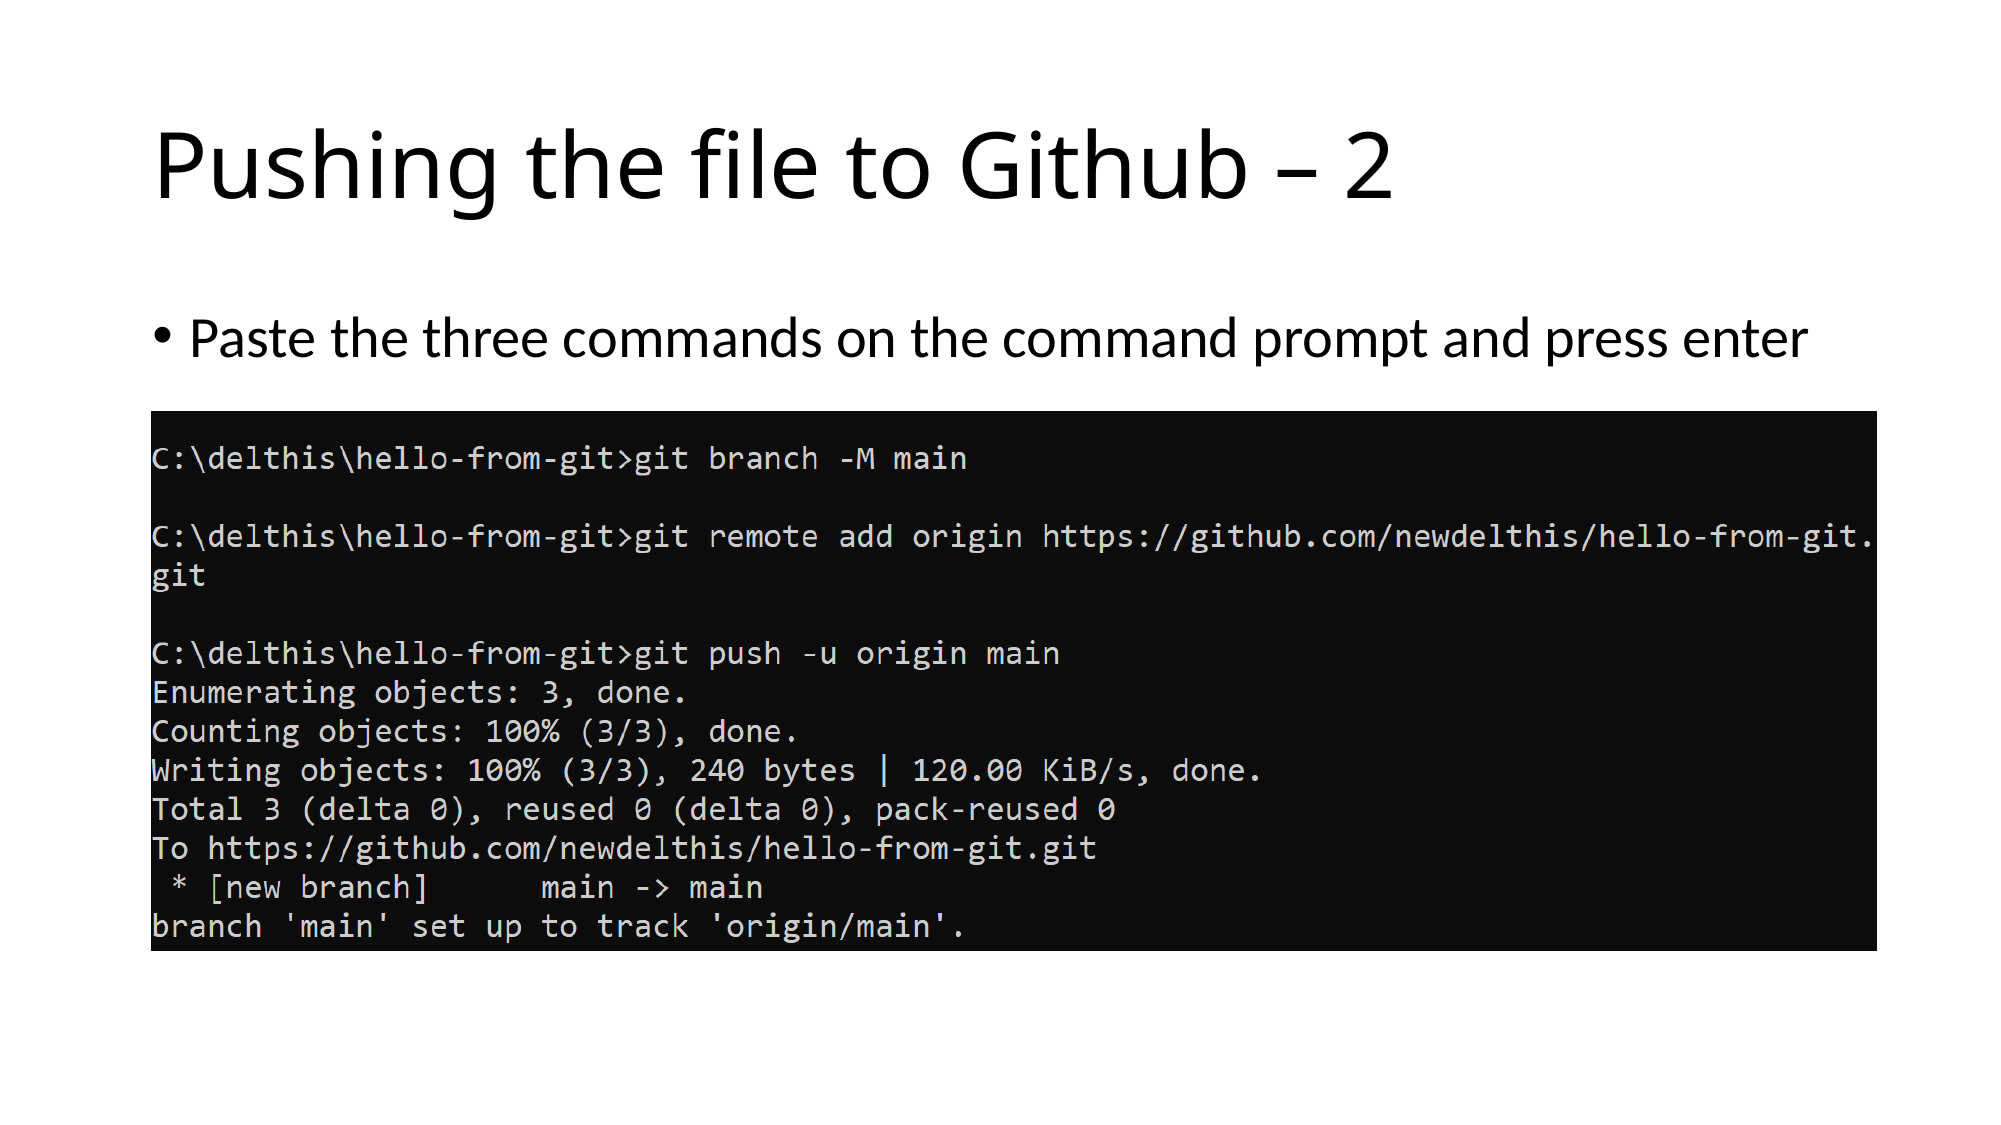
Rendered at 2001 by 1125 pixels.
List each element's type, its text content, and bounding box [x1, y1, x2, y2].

picture [151, 411, 1877, 952]
list Paste the three commands on the command prompt and press enter [137, 299, 1863, 1014]
title Pushing the file to Github – 2 [137, 59, 1863, 278]
